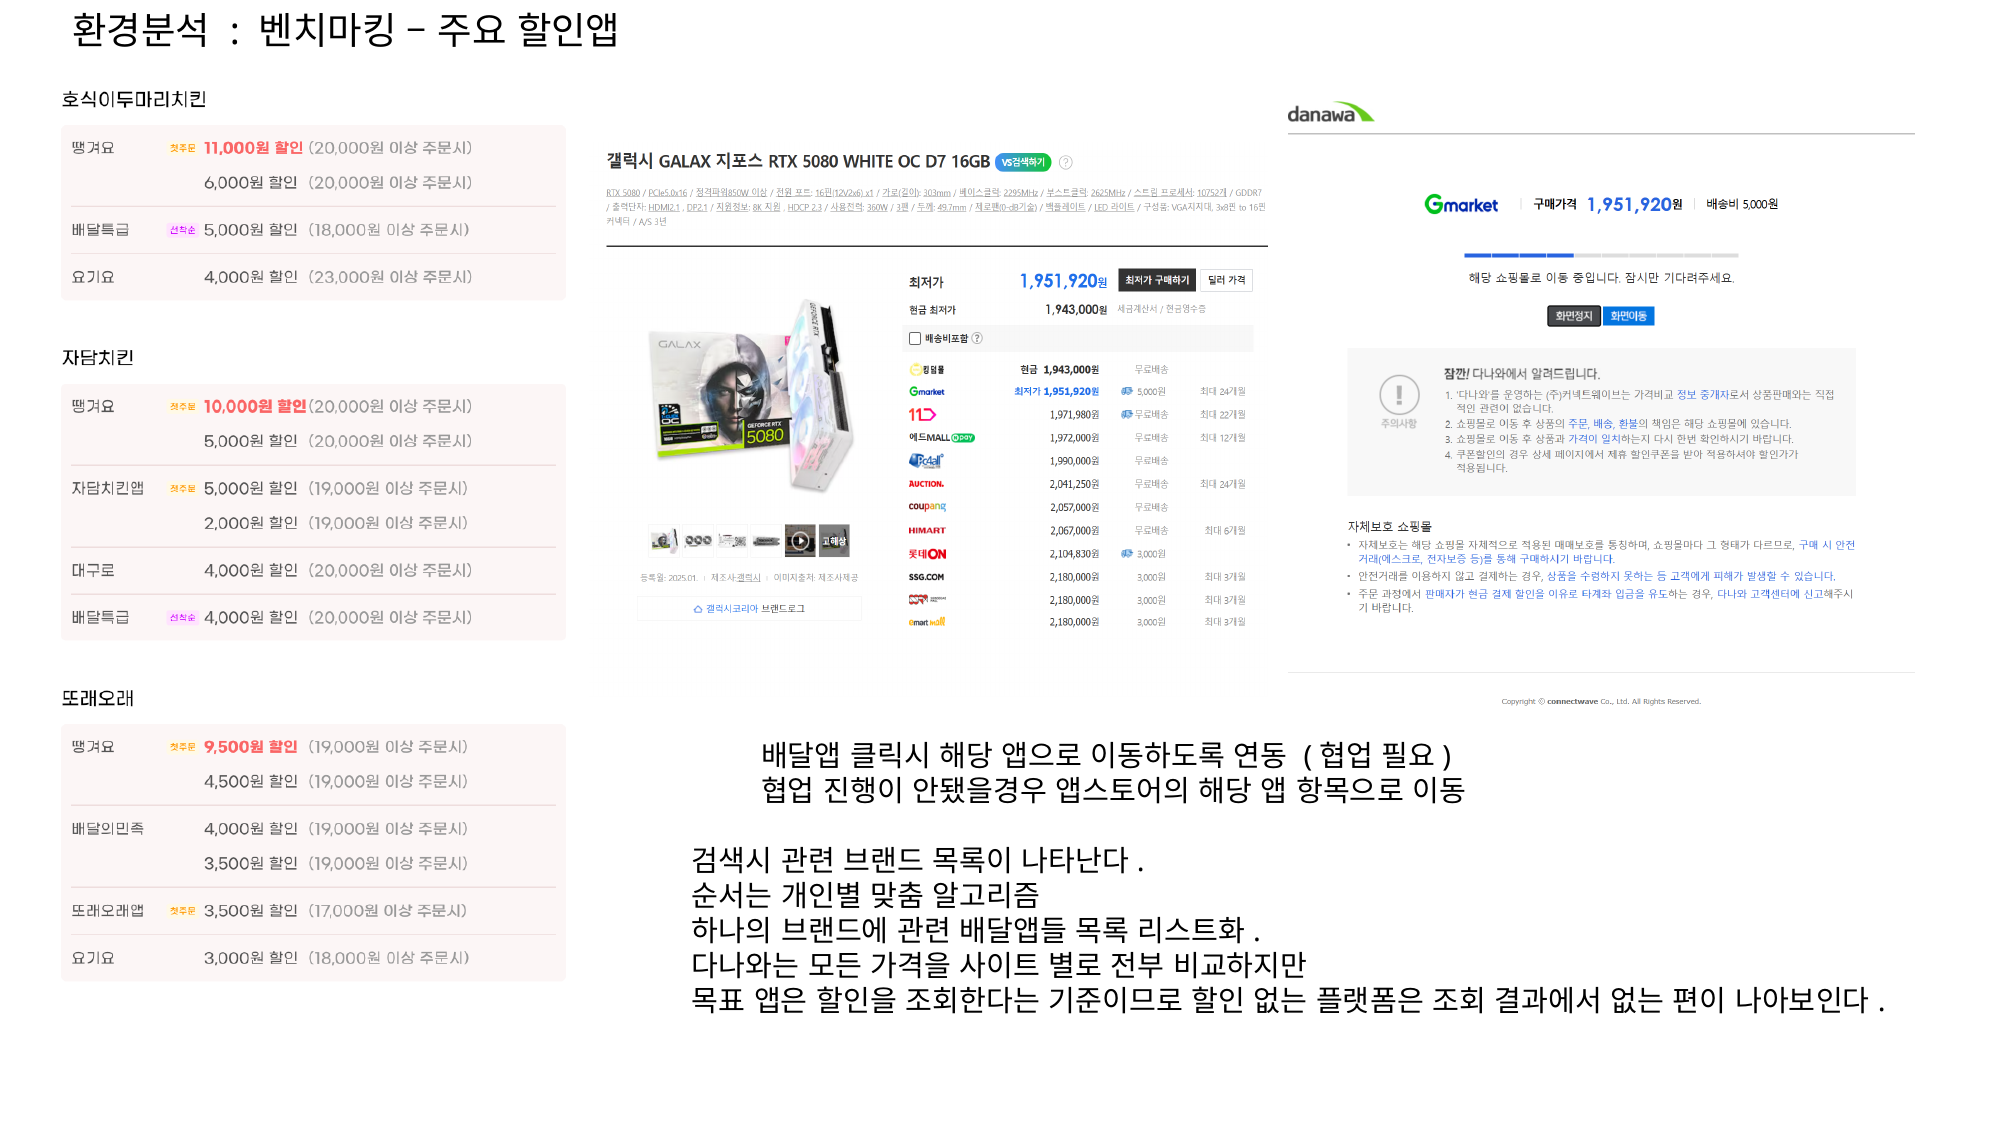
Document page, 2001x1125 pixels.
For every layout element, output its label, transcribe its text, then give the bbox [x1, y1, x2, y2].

picture [45, 85, 577, 992]
text_box 환경분석 : 벤치마킹 – 주요 할인앱 [57, 0, 636, 60]
text_box 검색시 관련 브랜드 목록이 나타난다. 순서는 개인별 맞춤 알고리즘 하나의 브랜드에 관련 배달앱들 목록 리스트화. 다나와는 모든 가격을 사이트 별로 전부 비교하지만 목표 앱은 할인을 조회한다는 기준이므로 할인 없는 플랫폼은 조회 결과에서 없는 편이 나아보인다. [677, 835, 1901, 1025]
picture [589, 80, 1926, 711]
text_box 배달앱 클릭시 해당 앱으로 이동하도록 연동 (협업 필요) 협업 진행이 안됐을경우 앱스토어의 해당 앱 항목으로 이동 [746, 730, 1482, 815]
